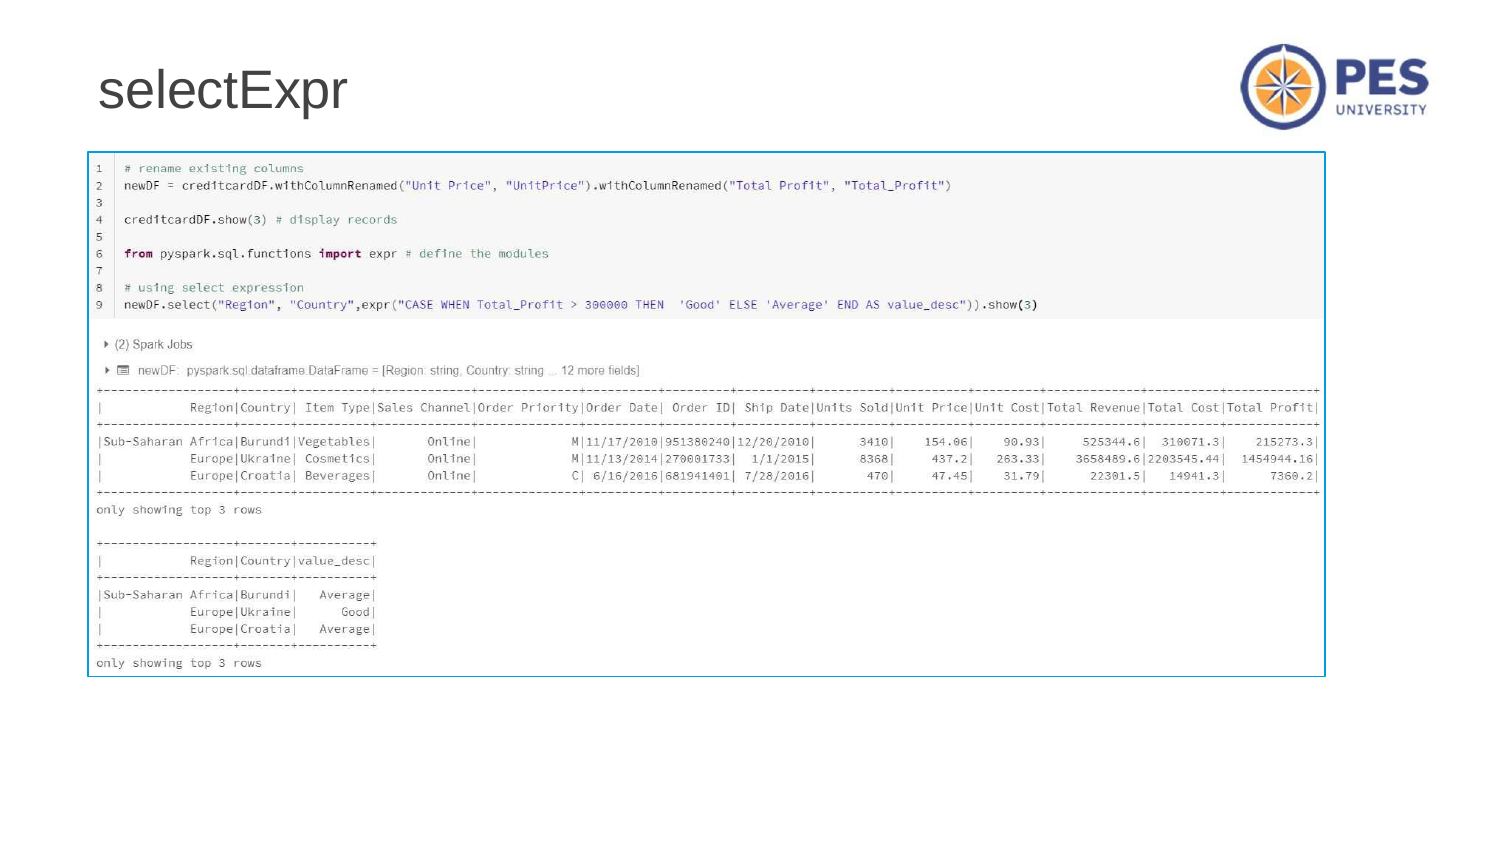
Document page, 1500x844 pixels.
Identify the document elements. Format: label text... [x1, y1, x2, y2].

title selectExpr [96, 51, 813, 149]
picture [1233, 36, 1438, 136]
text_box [86, 151, 1326, 678]
